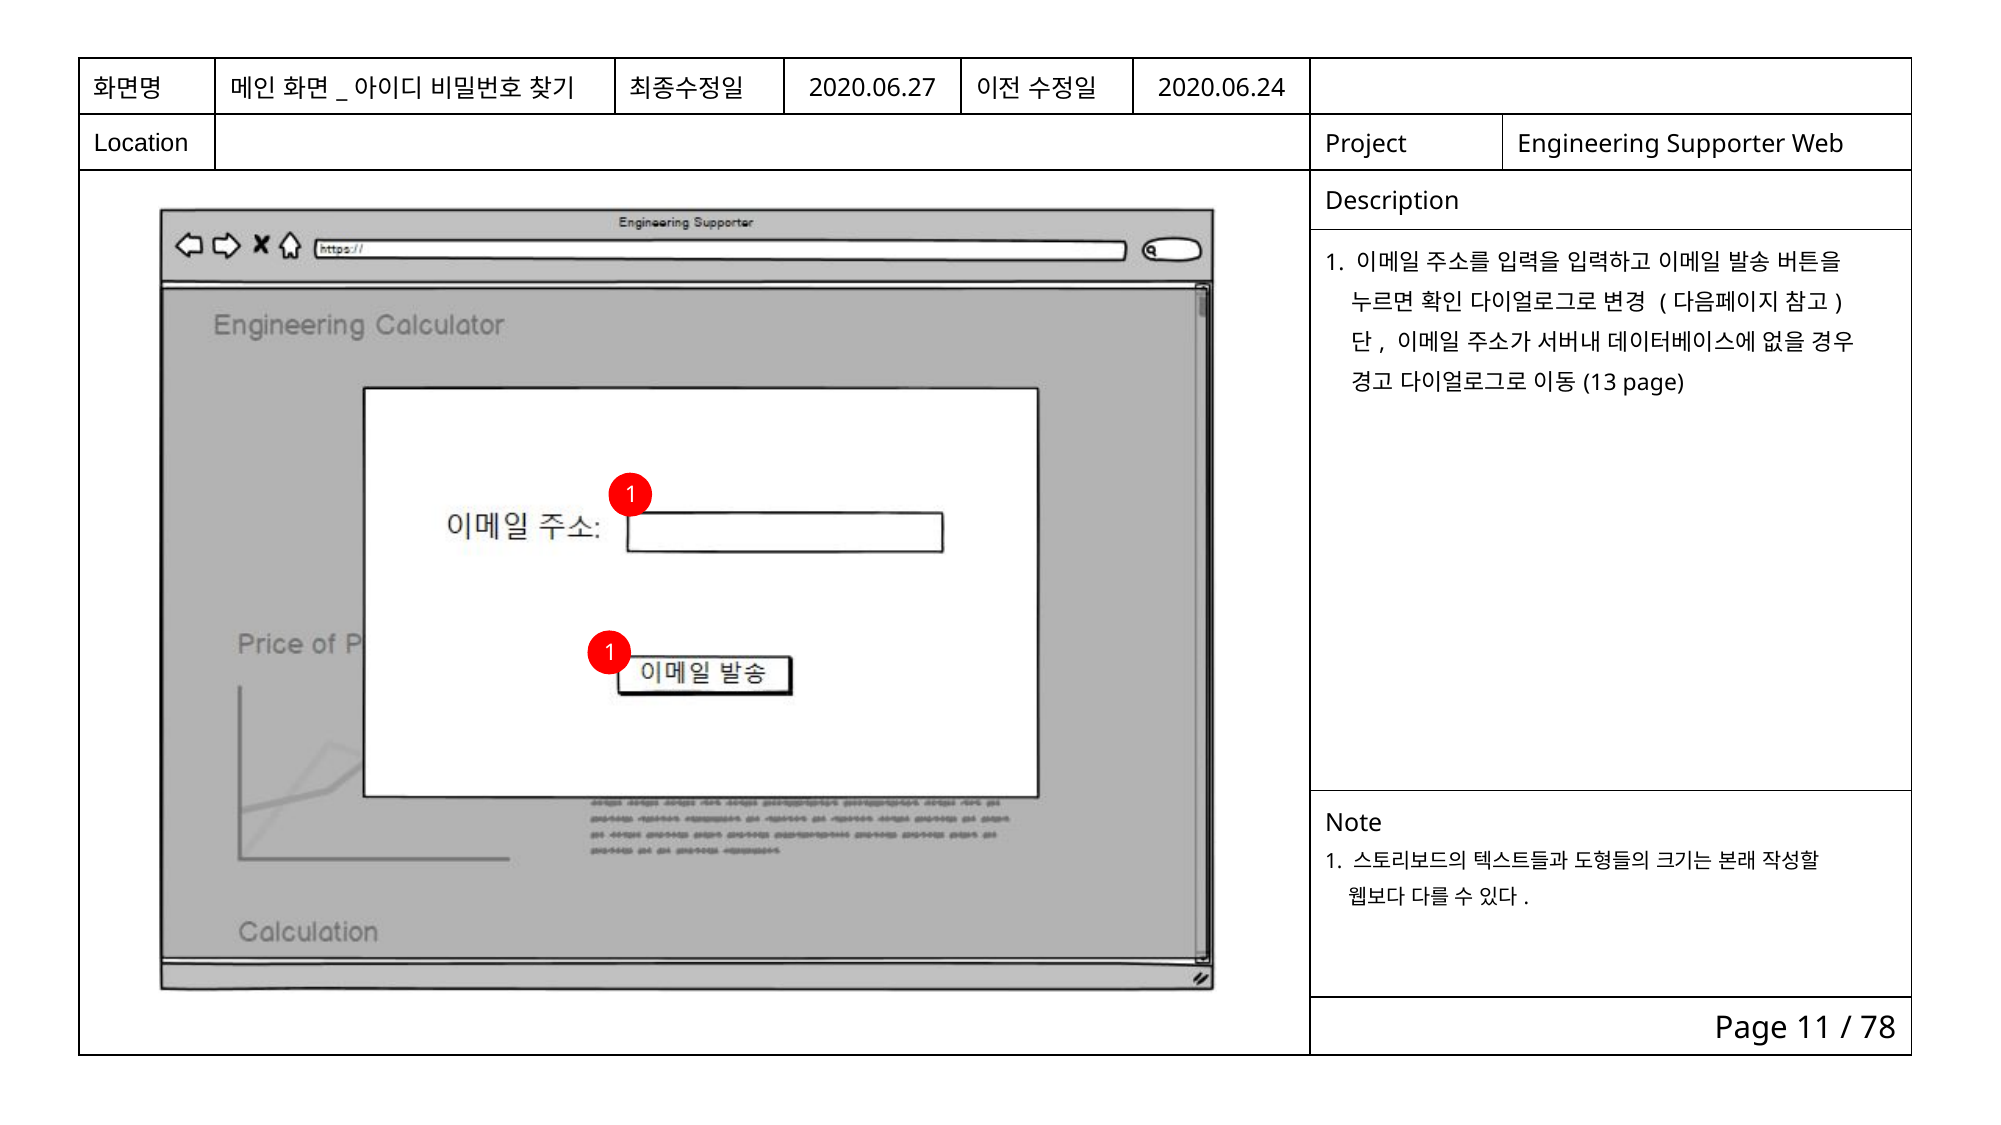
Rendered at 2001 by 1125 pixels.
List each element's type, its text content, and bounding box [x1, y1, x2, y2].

table_cell [80, 171, 1309, 1054]
table_cell 1. 이메일 주소를 입력을 입력하고 이메일 발송 버튼을 누르면 확인 다이얼로그로 변경 (다음페이지 참고) 단, 이메일 주소가 서버내 데이터베이스에 없을 경우 경고 다이얼로그로 이동(13 page) [1311, 230, 1911, 790]
table_cell [216, 115, 1309, 169]
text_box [608, 472, 654, 517]
table_cell Note 1. 스토리보드의 텍스트들과 도형들의 크기는 본래 작성할 웹보다 다를 수 있다. [1311, 791, 1911, 996]
table_cell Description [1311, 171, 1911, 229]
table_header 화면명 [80, 59, 214, 113]
table_cell Page 11 / 78 [1311, 998, 1911, 1054]
table_header [1311, 59, 1911, 113]
table_header 이전 수정일 [962, 59, 1132, 113]
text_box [587, 630, 633, 675]
picture [158, 205, 1217, 995]
table_cell Engineering Supporter Web [1503, 115, 1911, 169]
table_header 2020.06.27 [785, 59, 960, 113]
table_header 2020.06.24 [1134, 59, 1309, 113]
table_header 최종수정일 [616, 59, 783, 113]
table_cell Project [1311, 115, 1502, 169]
table_header 메인 화면_아이디 비밀번호 찾기 [216, 59, 614, 113]
table_cell Location [80, 115, 214, 169]
